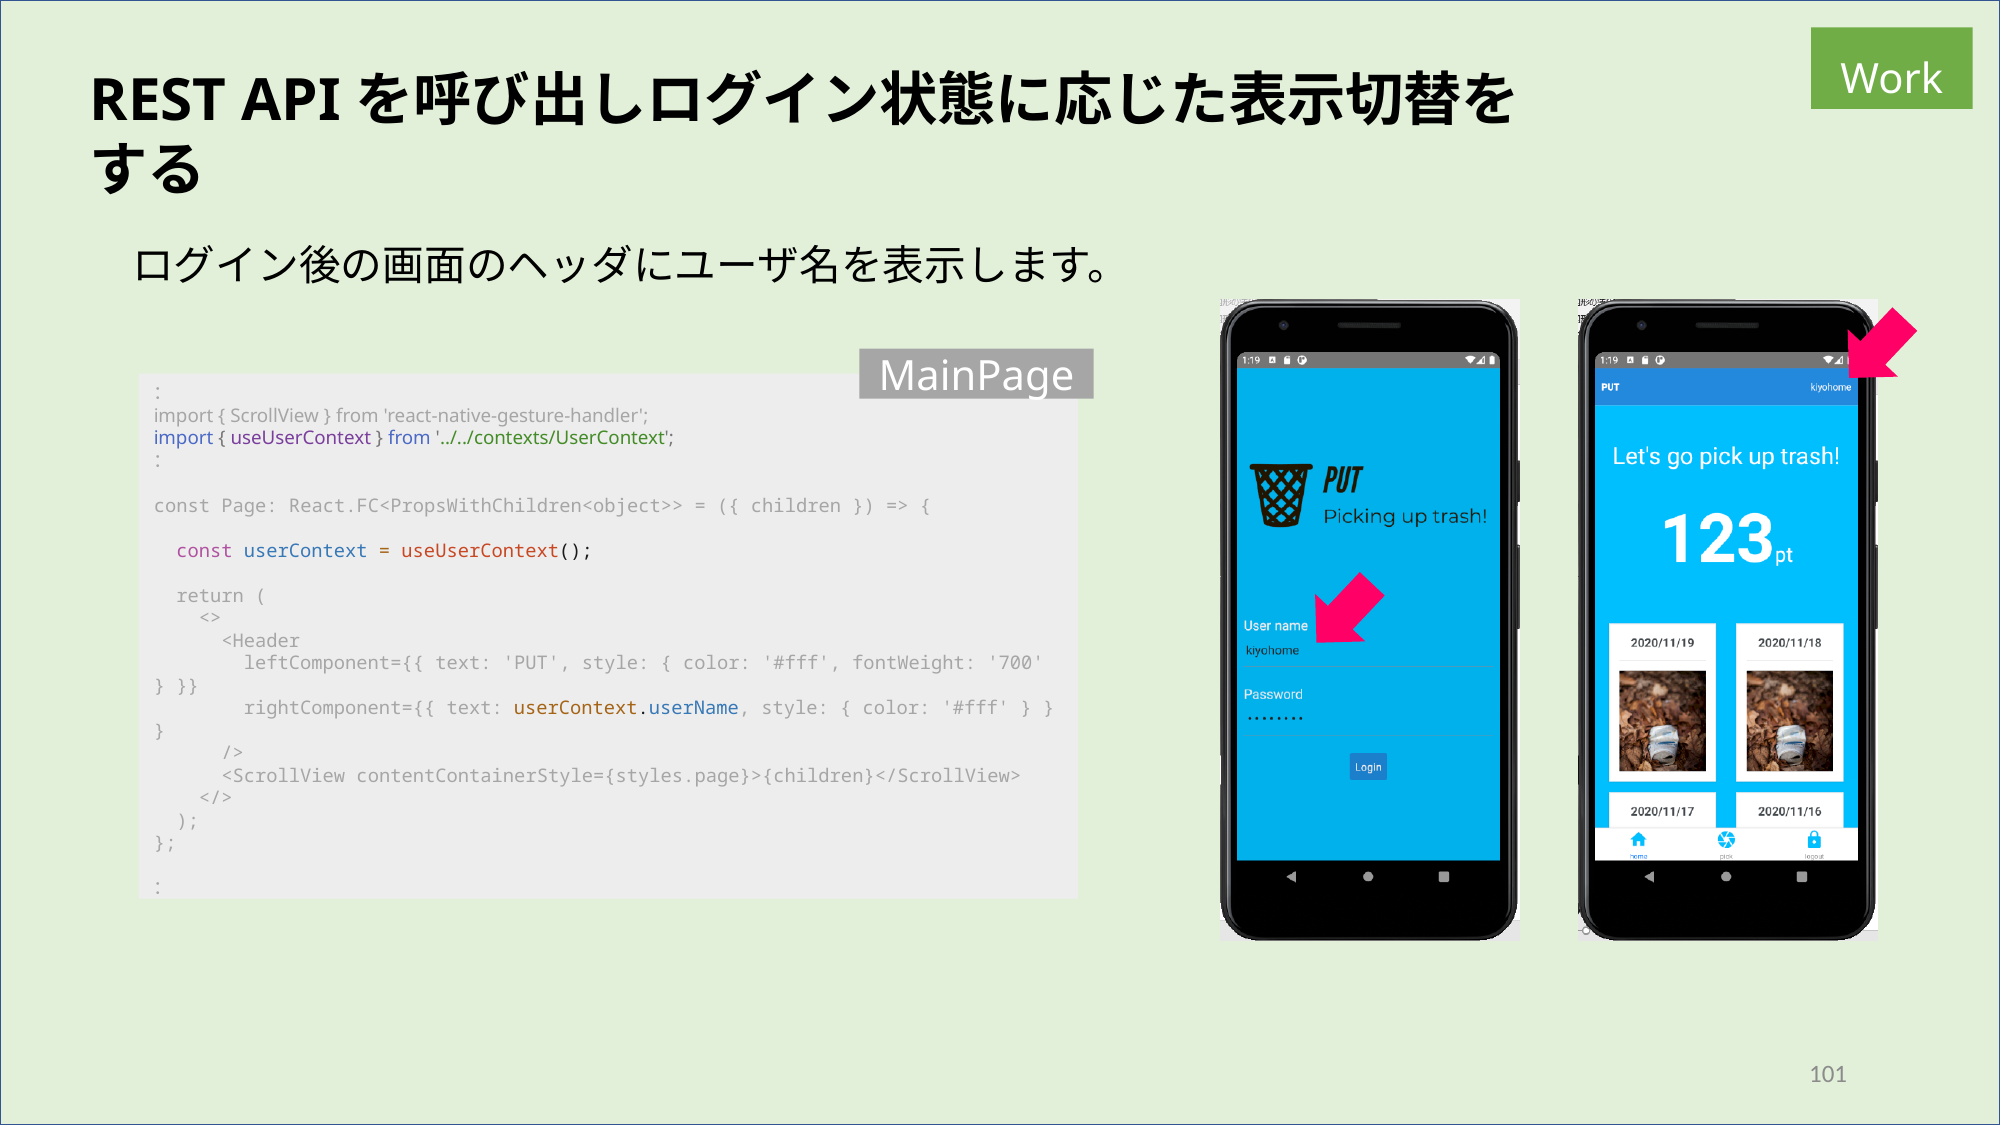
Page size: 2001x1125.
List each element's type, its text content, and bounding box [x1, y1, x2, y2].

slide_number 101 [1412, 1042, 1863, 1103]
text_box MainPage [859, 348, 1094, 399]
text_box REST APIを呼び出しログイン状態に応じた表示切替をする [74, 54, 1563, 210]
text_box Work [1811, 27, 1973, 109]
picture [1578, 299, 1878, 941]
text_box ： import { ScrollView } from 'react-native-gesture-handler'; import { useUserContext } from '../../contexts/UserContext'; ： const Page: React.FC<PropsWithChildren<object>> = ({ children }) => { const userContext = useUserContext(); return ( <> <Header leftComponent={{ text: 'PUT', style: { color: '#fff', fontWeight: '700' } }} rightComponent={{ text: userContext.userName, style: { color: '#fff' } }} /> <ScrollView contentContainerStyle={styles.page}>{children}</ScrollView> </> ); }; ： [138, 373, 1078, 899]
text_box [1877, 307, 1918, 378]
picture [1220, 299, 1520, 941]
text_box [0, 0, 2000, 1125]
text_box ログイン後の画面のヘッダにユーザ名を表示します。 [117, 214, 1904, 297]
